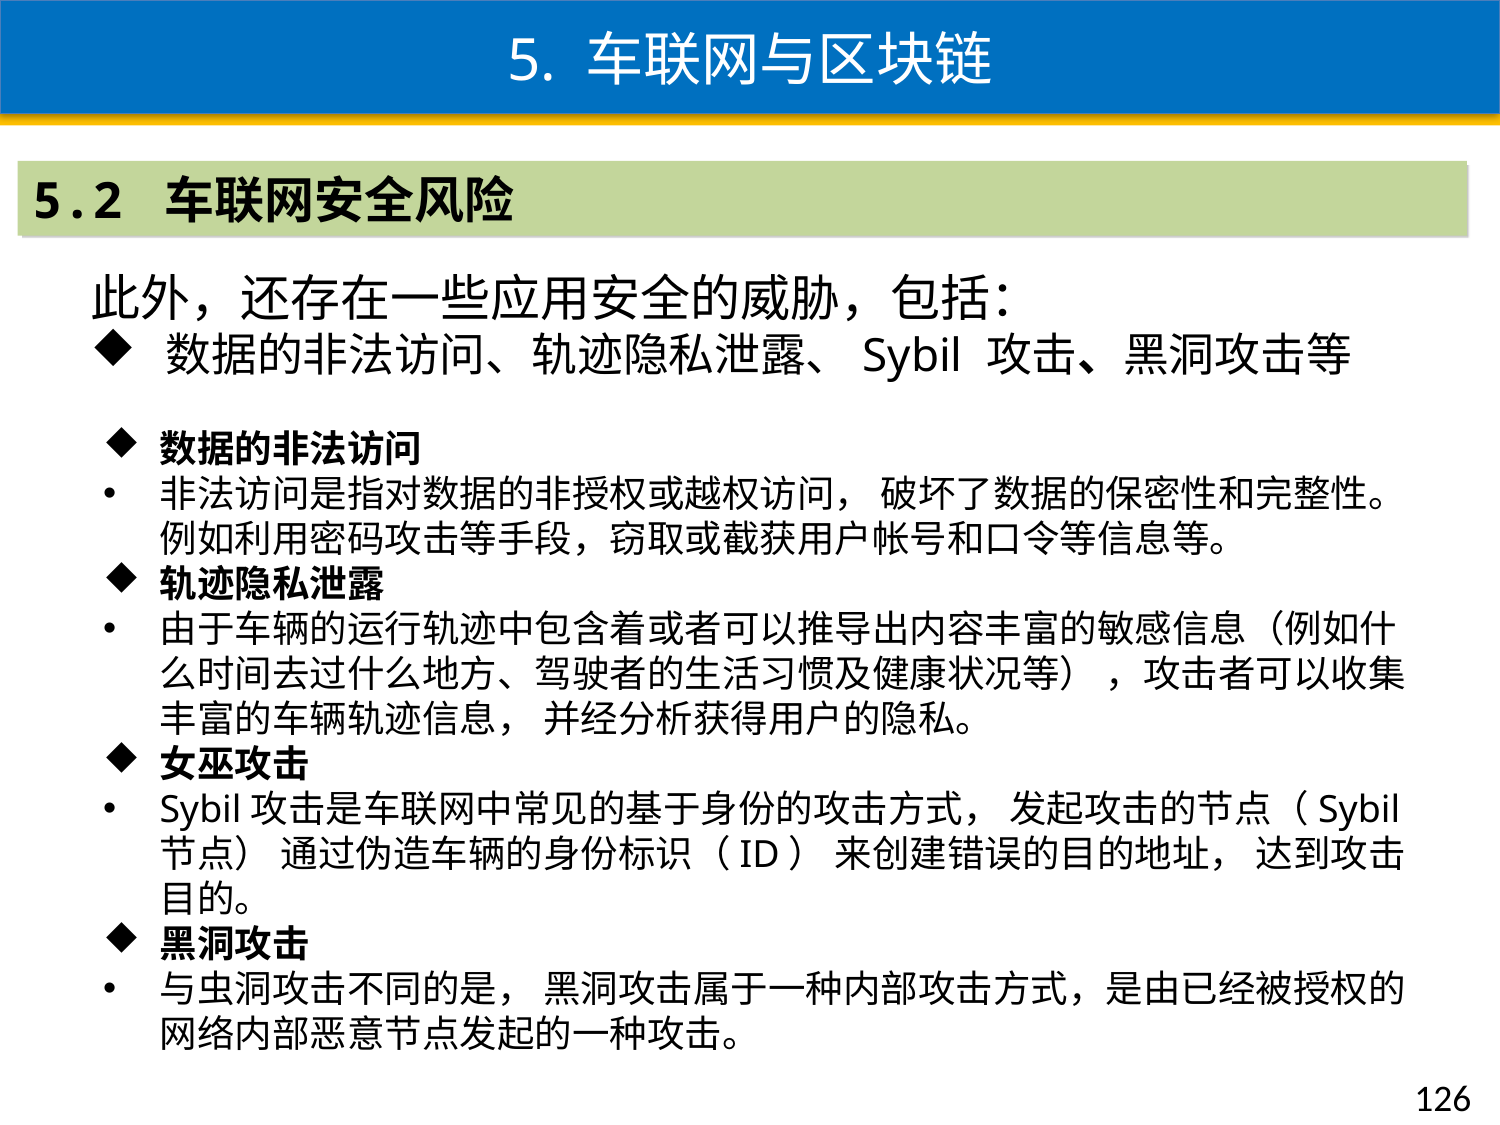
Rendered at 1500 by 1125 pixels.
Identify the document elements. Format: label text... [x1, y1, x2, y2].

text_box 126 [1399, 1066, 1499, 1125]
text_box 5.2 车联网安全风险 [17, 160, 1467, 236]
text_box 数据的非法访问 非法访问是指对数据的非授权或越权访问， 破坏了数据的保密性和完整性。例如利用密码攻击等手段，窃取或截获用户帐号和口令等信息等。 轨迹隐私泄露 由于车辆的运行轨迹中包含着或者可以推导出内容丰富的敏感信息（例如什么时间去过什么地方、驾驶者的生活习惯及健康状况等） ，攻击者可以收集丰富的车辆轨迹信息， 并经分析获得用户的隐私。 女巫攻击 Sybil攻击是车联网中常见的基于身份的攻击方式， 发起攻击的节点（Sybil节点） 通过伪造车辆的身份标识（ID） 来创建错误的目的地址， 达到攻击目的。 黑洞攻击 与虫洞攻击不同的是， 黑洞攻击属于一种内部攻击方式，是由已经被授权的网络内部恶意节点发起的一种攻击。 [88, 418, 1446, 1118]
text_box 此外，还存在一些应用安全的威胁，包括： 数据的非法访问、轨迹隐私泄露、Sybil 攻击、黑洞攻击等 [75, 258, 1424, 444]
text_box 5. 车联网与区块链 [0, 0, 1500, 114]
